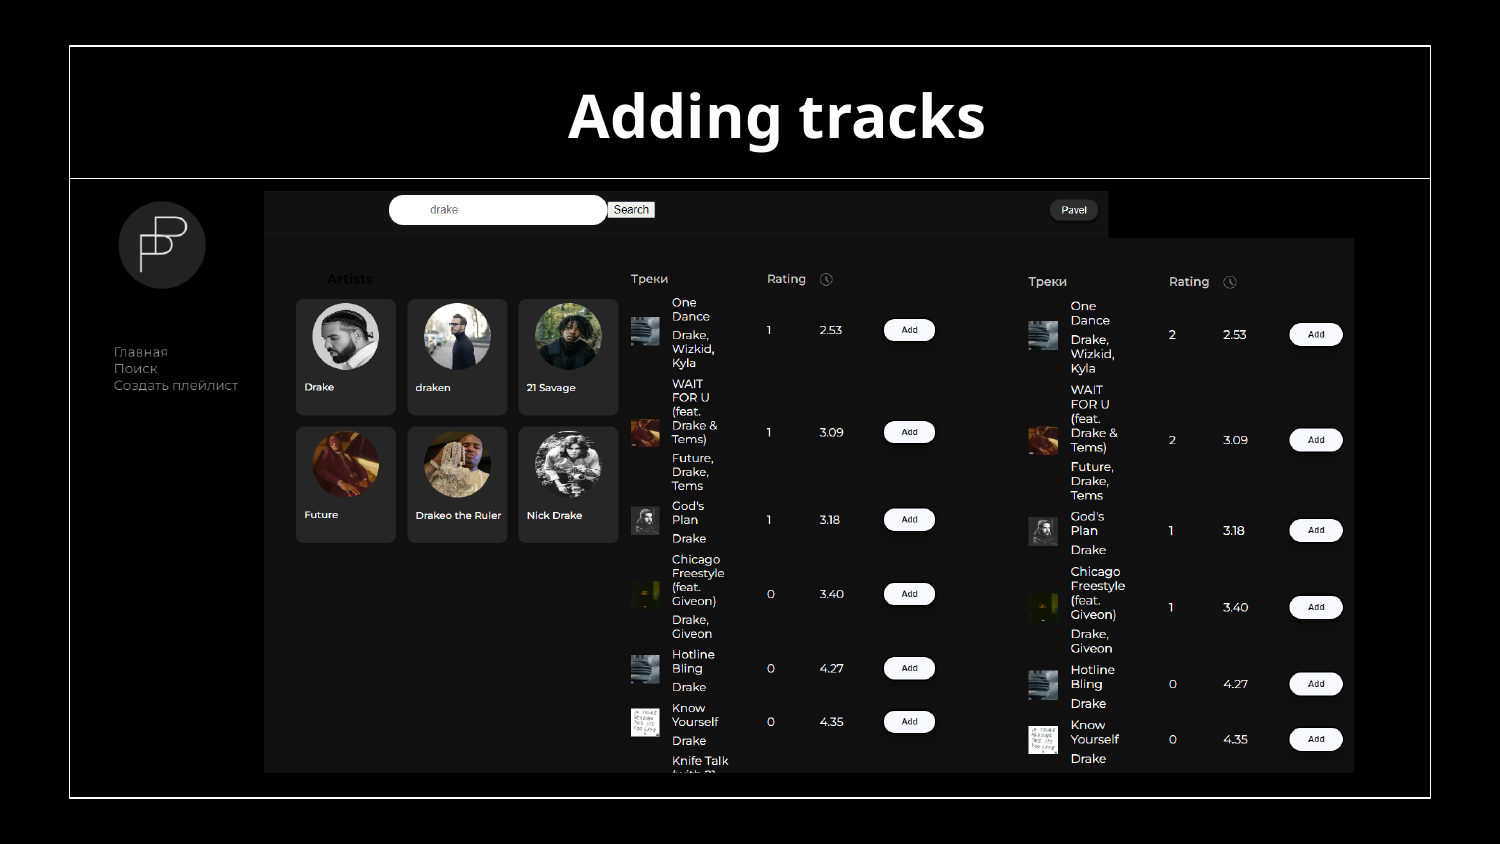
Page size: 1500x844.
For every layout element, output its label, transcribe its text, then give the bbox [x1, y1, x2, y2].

text_box Adding tracks [553, 78, 1002, 159]
picture [102, 191, 1355, 774]
